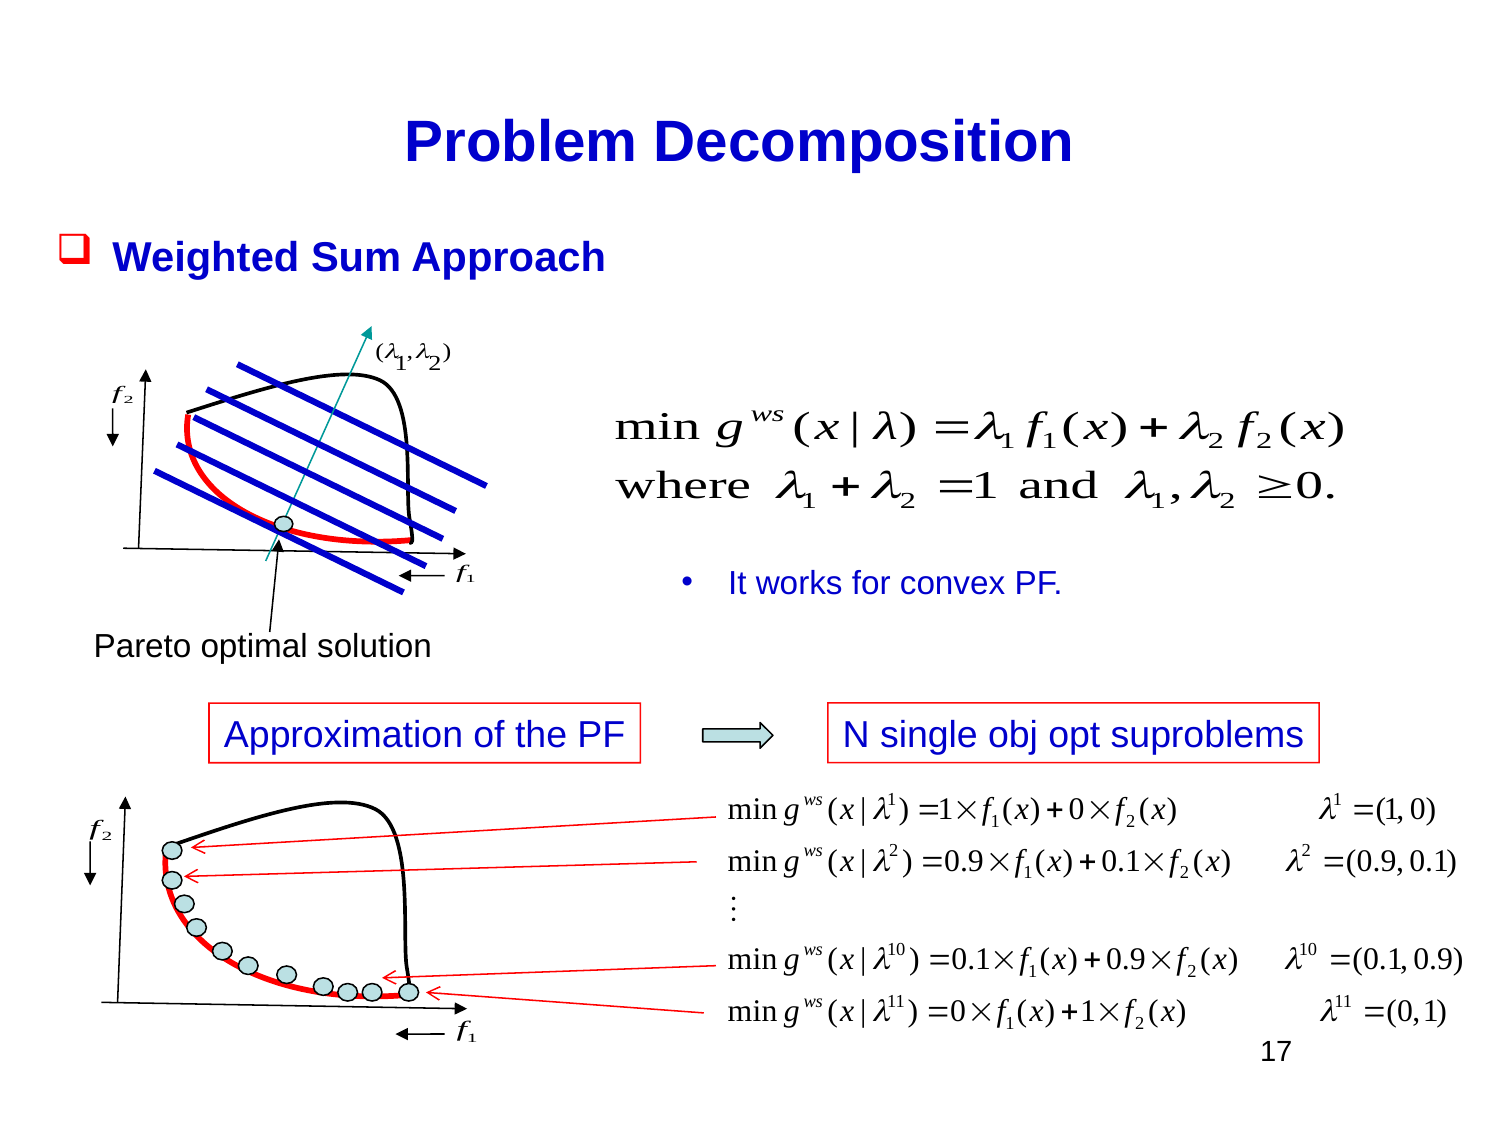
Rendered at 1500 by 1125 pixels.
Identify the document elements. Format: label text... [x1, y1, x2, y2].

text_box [605, 396, 1355, 516]
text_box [265, 325, 455, 562]
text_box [100, 362, 482, 587]
list Weighted Sum Approach [41, 222, 1391, 965]
text_box [702, 722, 773, 749]
text_box Approximation of the PF [208, 703, 641, 763]
slide_number 17 [1074, 1056, 1426, 1103]
text_box N single obj opt suproblems [827, 702, 1320, 763]
text_box Pareto optimal solution [78, 616, 448, 672]
text_box It works for convex PF. [666, 554, 1079, 609]
title Problem Decomposition [64, 101, 1415, 244]
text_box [76, 784, 1499, 1047]
